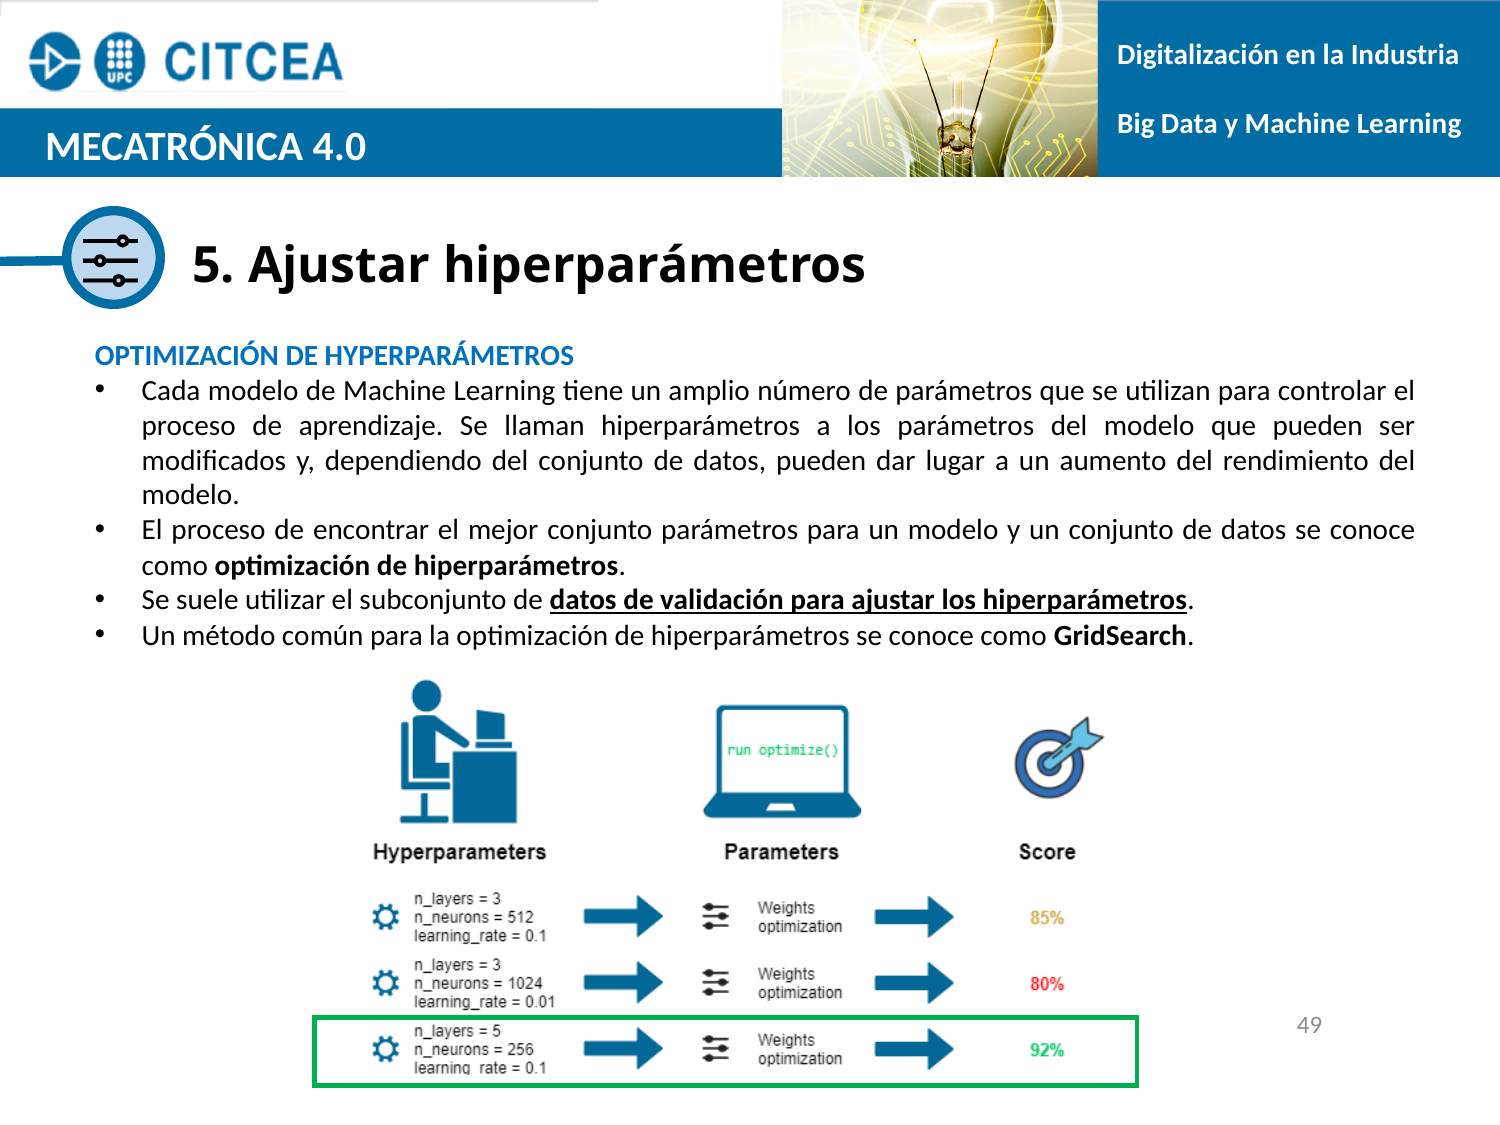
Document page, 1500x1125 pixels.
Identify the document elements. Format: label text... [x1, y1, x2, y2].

text_box [66, 210, 161, 305]
picture [0, 0, 598, 108]
slide_number 49 [1127, 993, 1338, 1054]
text_box OPTIMIZACIÓN DE HYPERPARÁMETROS Cada modelo de Machine Learning tiene un amplio número de parámetros que se utilizan para controlar el proceso de aprendizaje. Se llaman hiperparámetros a los parámetros del modelo que pueden ser modificados y, dependiendo del conjunto de datos, pueden dar lugar a un aumento del rendimiento del modelo. El proceso de encontrar el mejor conjunto parámetros para un modelo y un conjunto de datos se conoce como optimización de hiperparámetros. Se suele utilizar el subconjunto de datos de validación para ajustar los hiperparámetros. Un método común para la optimización de hiperparámetros se conoce como GridSearch. [79, 328, 1431, 659]
title 5. Ajustar hiperparámetros [177, 220, 930, 313]
picture [372, 677, 1127, 1075]
picture [83, 233, 138, 288]
picture [782, 0, 1500, 177]
text_box [314, 1016, 1138, 1086]
